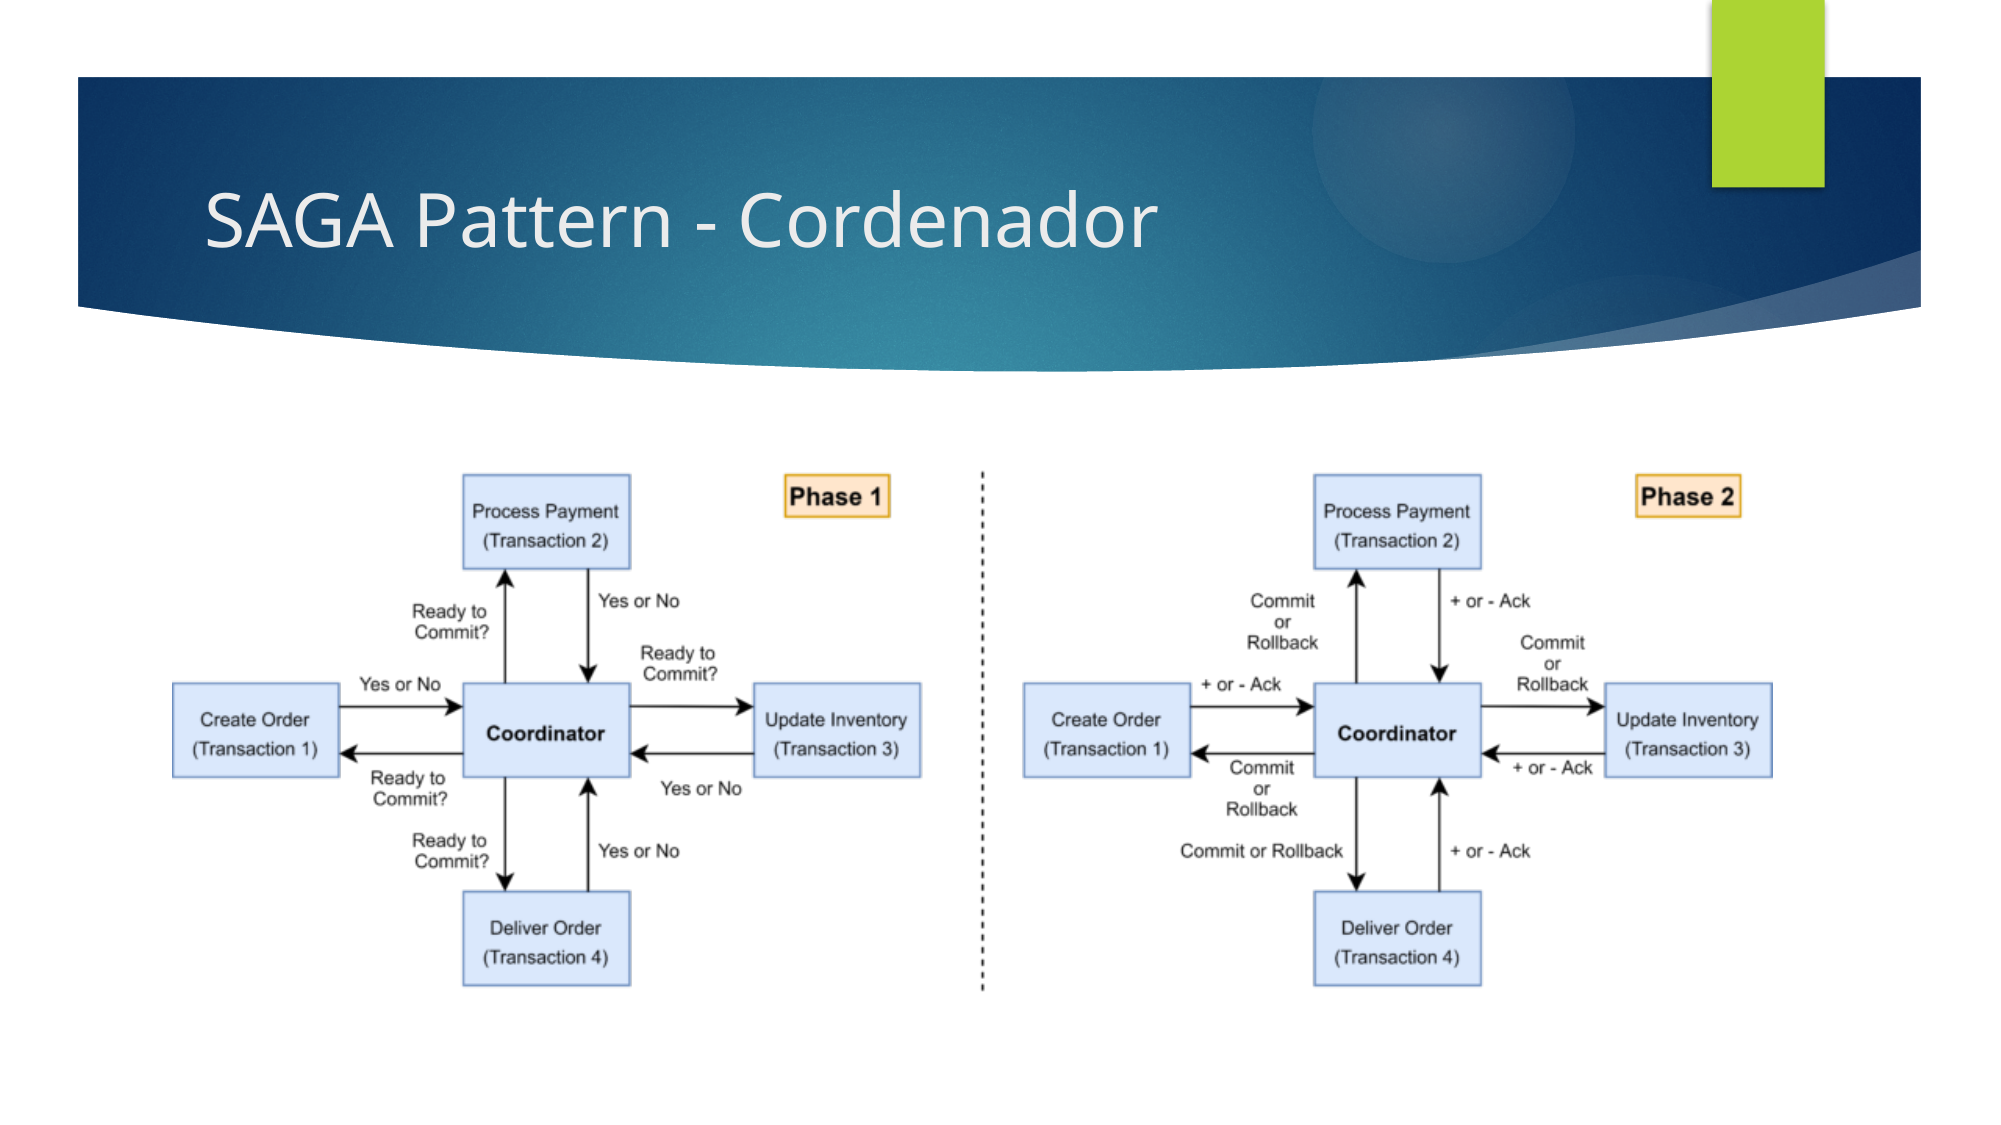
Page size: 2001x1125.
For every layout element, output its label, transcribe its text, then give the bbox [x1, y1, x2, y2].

picture [172, 468, 1773, 993]
title SAGA Pattern - Cordenador [189, 159, 1627, 276]
